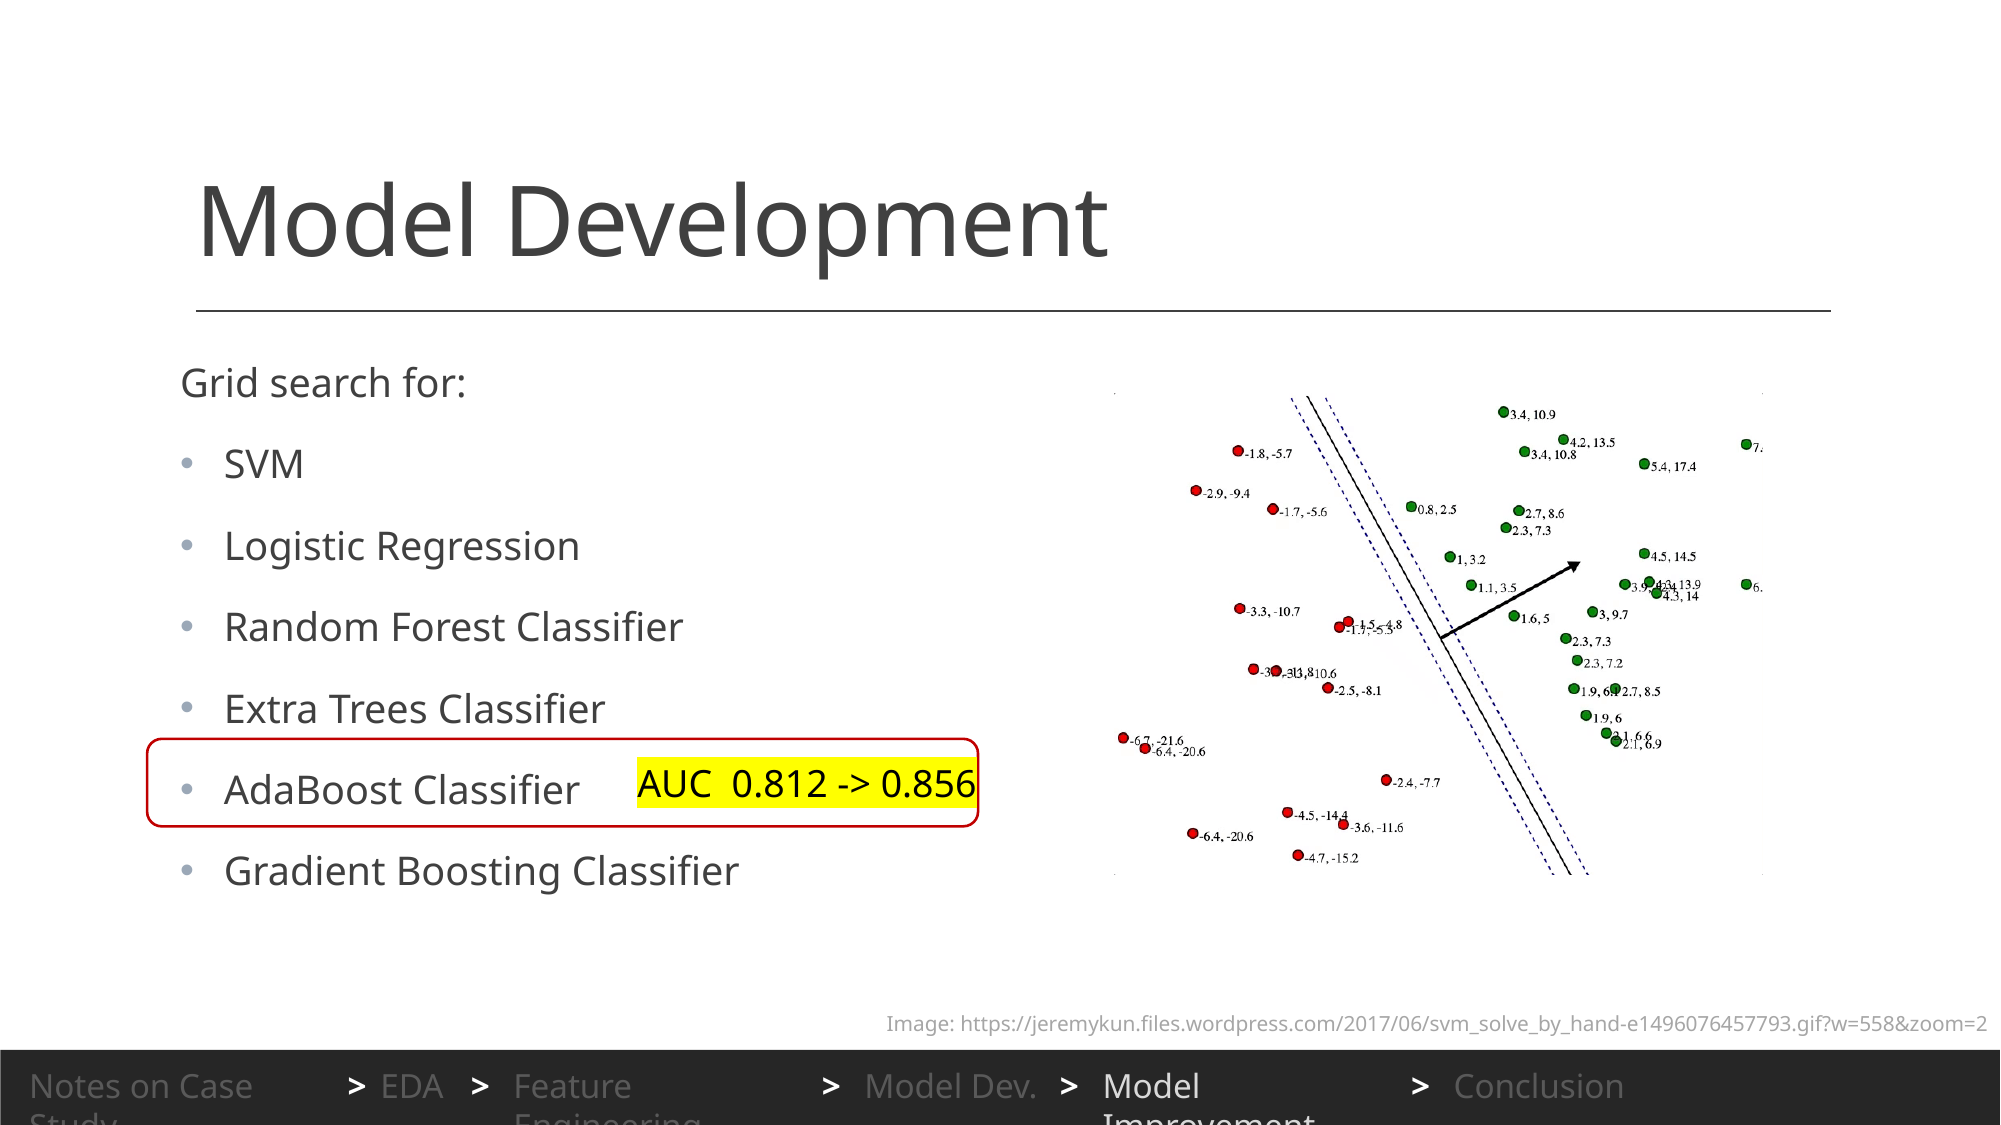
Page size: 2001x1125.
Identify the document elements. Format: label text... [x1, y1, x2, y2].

text_box Feature Engineering [498, 1057, 830, 1125]
text_box Image: https://jeremykun.files.wordpress.com/2017/06/svm_solve_by_hand-e1496076457793.gif?w=558&zoom=2 [807, 1002, 2000, 1043]
text_box AUC 0.812 -> 0.856 [622, 752, 992, 813]
text_box > [1045, 1057, 1091, 1113]
text_box > [807, 1057, 853, 1113]
text_box Model Improvement [1087, 1057, 1419, 1125]
text_box EDA [378, 1057, 456, 1113]
text_box Notes on Case Study [14, 1057, 346, 1125]
text_box > [333, 1057, 378, 1113]
title Model Development [180, 47, 1830, 285]
text_box Conclusion [1442, 1057, 1648, 1113]
text_box [145, 737, 980, 828]
text_box > [456, 1057, 501, 1113]
text_box Model Dev. [853, 1057, 1045, 1113]
text_box > [1396, 1057, 1442, 1113]
picture [1114, 392, 1764, 876]
list Grid search for: SVM Logistic Regression Random Forest Classifier Extra Trees Classifier AdaBoost Classifier Gradient Boosting Classifier [180, 345, 1033, 963]
